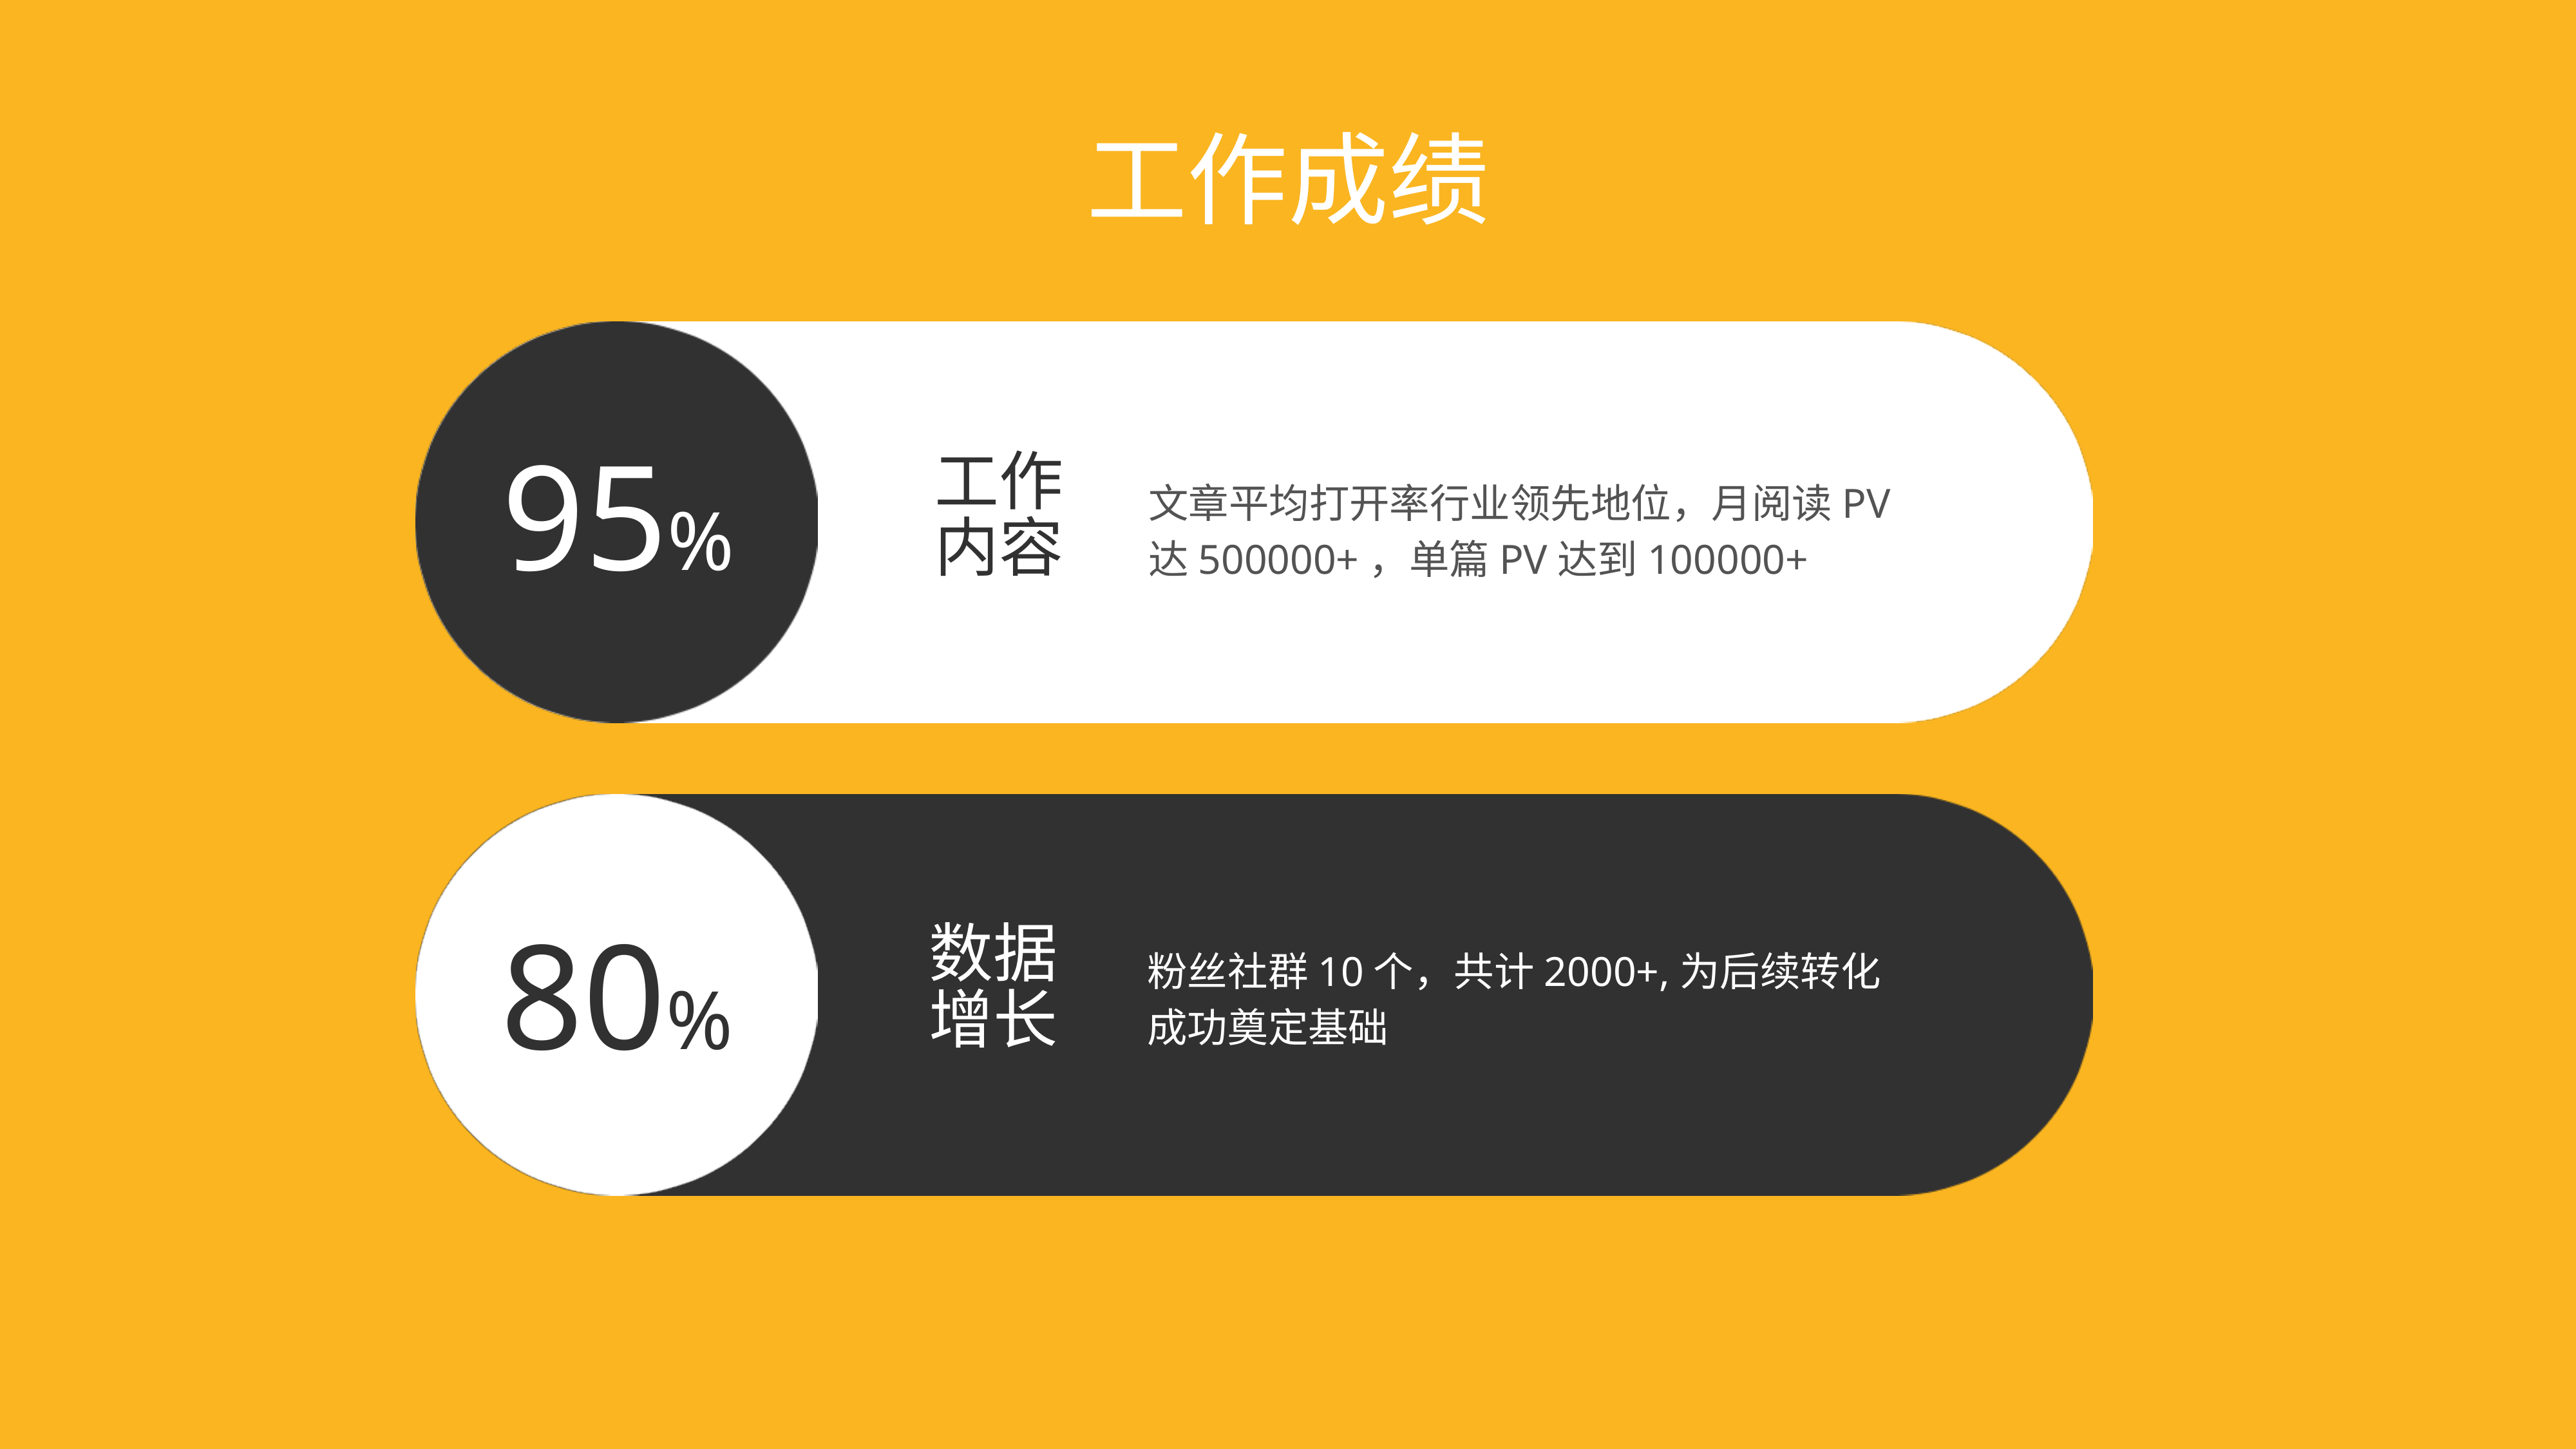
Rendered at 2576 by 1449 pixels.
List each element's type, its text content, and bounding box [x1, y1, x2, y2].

picture [415, 321, 2094, 724]
text_box 工作成绩 [848, 111, 1727, 232]
picture [415, 793, 2094, 1196]
